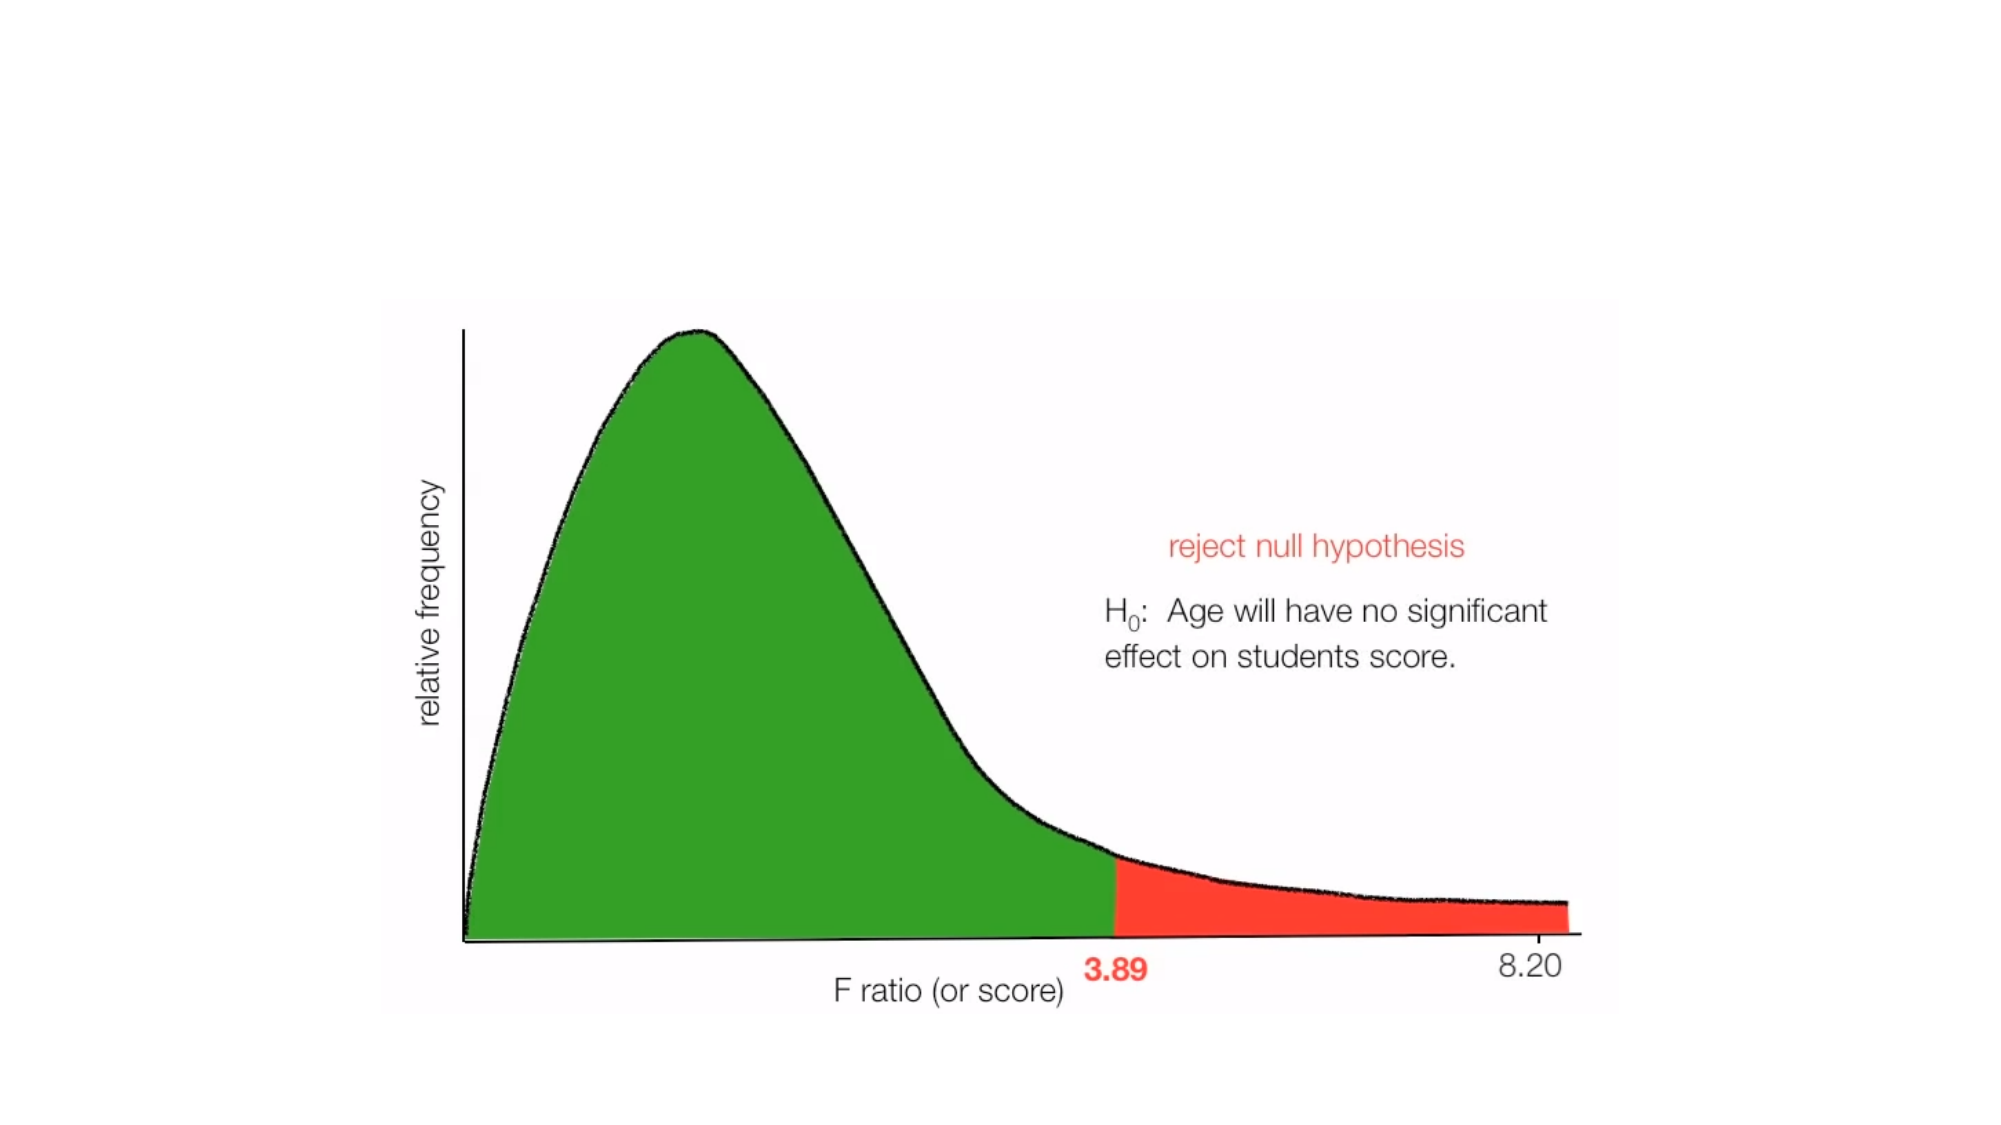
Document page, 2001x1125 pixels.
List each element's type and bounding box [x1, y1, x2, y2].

list [381, 299, 1619, 1014]
